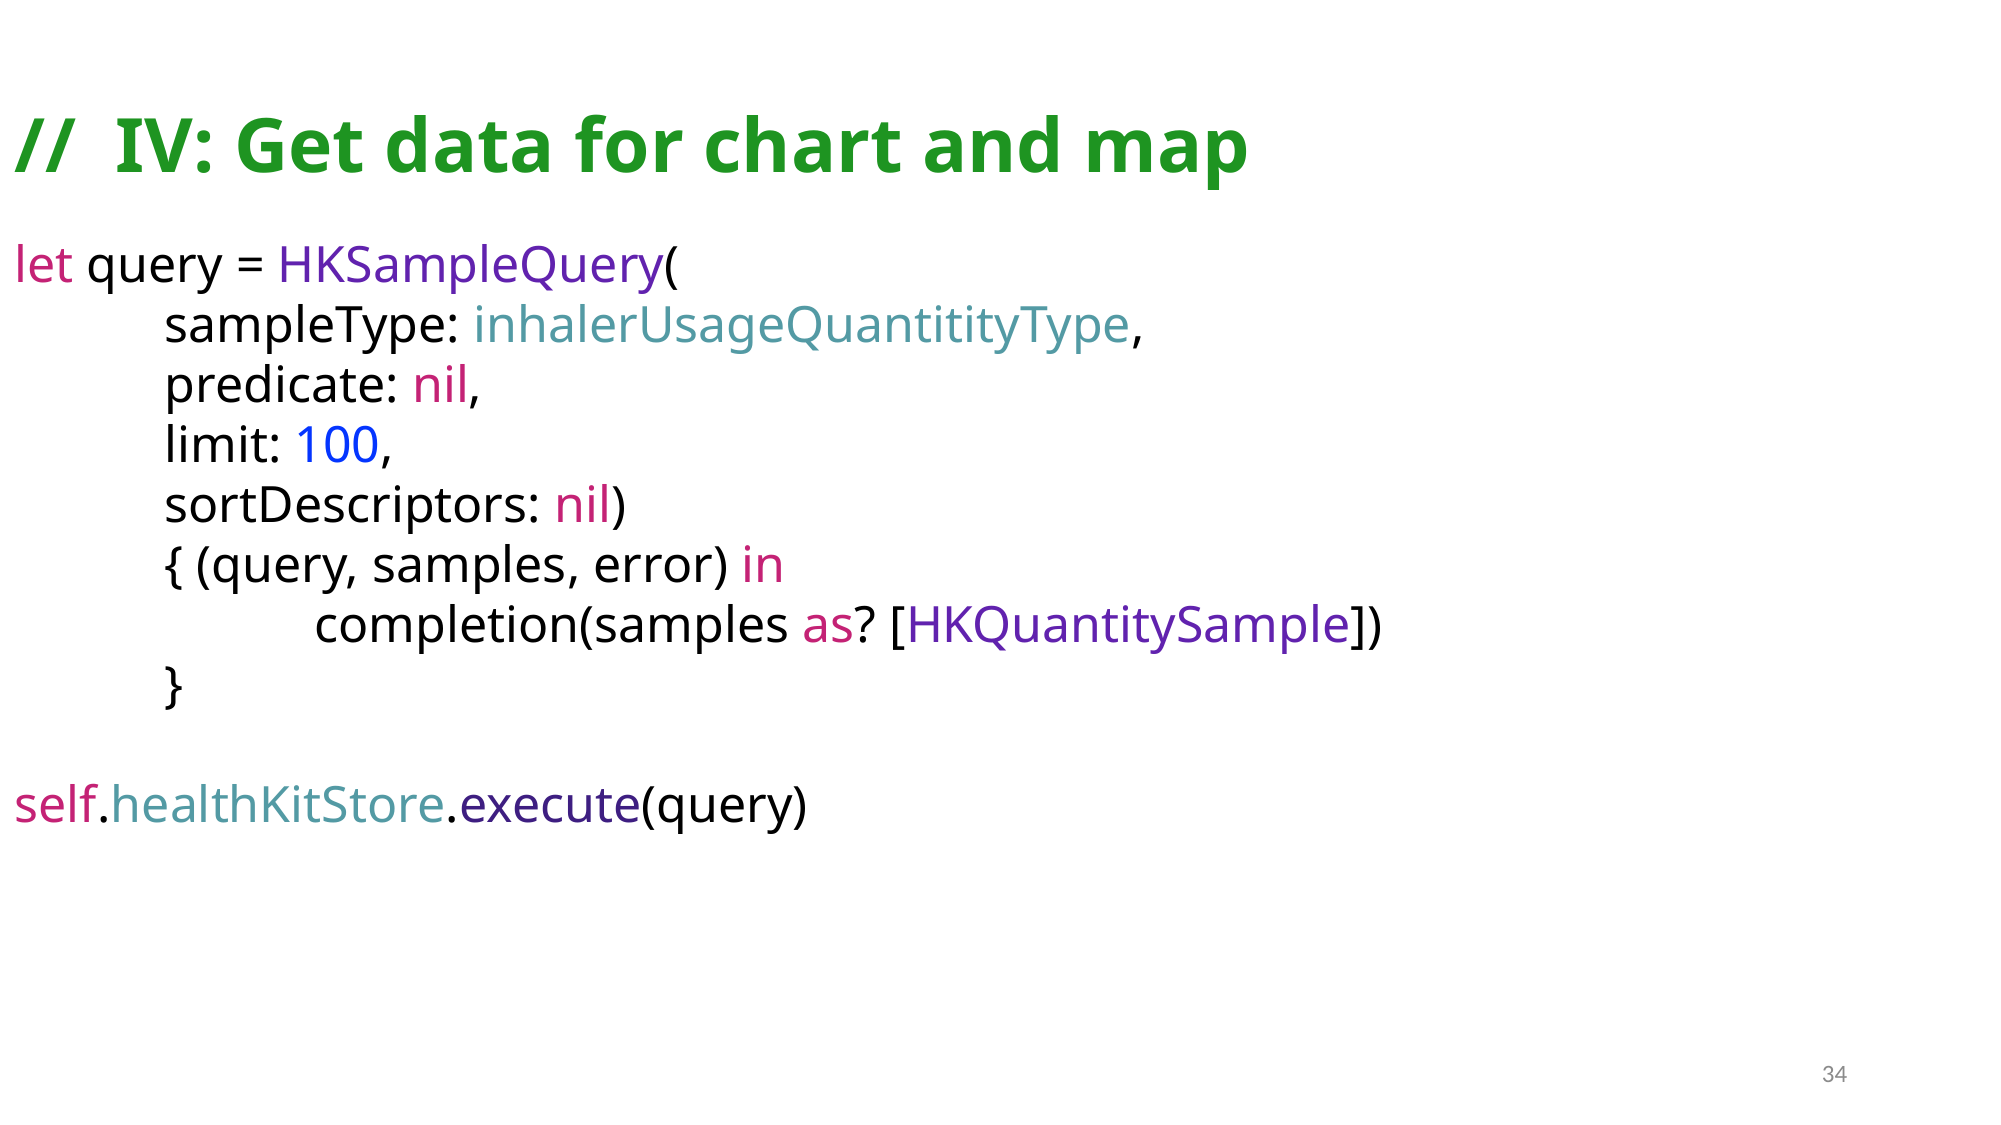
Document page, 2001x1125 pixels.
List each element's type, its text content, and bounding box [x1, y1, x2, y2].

text_box // IV: Get data for chart and map let query = HKSampleQuery( sampleType: inhalerUsageQuantitityType, predicate: nil, limit: 100, sortDescriptors: nil) { (query, samples, error) in completion(samples as? [HKQuantitySample]) } self.healthKitStore.execute(query) [0, 0, 2000, 840]
slide_number 34 [1412, 1042, 1863, 1103]
